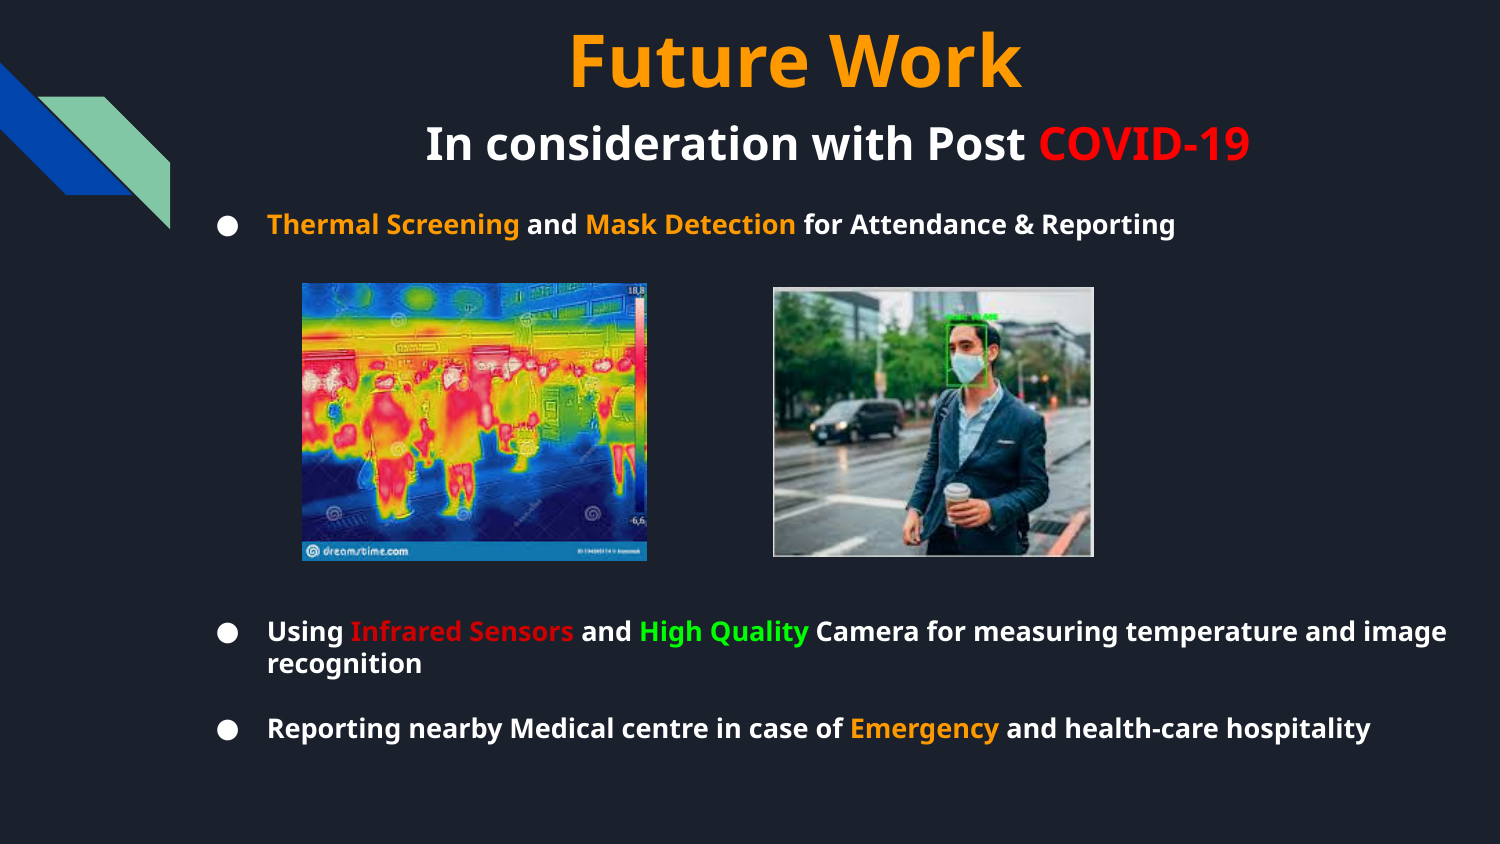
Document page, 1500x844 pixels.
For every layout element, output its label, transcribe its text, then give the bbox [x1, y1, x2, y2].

picture [594, 557, 611, 561]
title Future Work [222, 0, 1368, 99]
list In consideration with Post COVID-19 Thermal Screening and Mask Detection for Attendance & Reporting Using Infrared Sensors and High Quality Camera for measuring temperature and image recognition Reporting nearby Medical centre in case of Emergency and health-care hospitality [176, 99, 1500, 844]
picture [302, 283, 647, 561]
picture [773, 287, 1094, 557]
